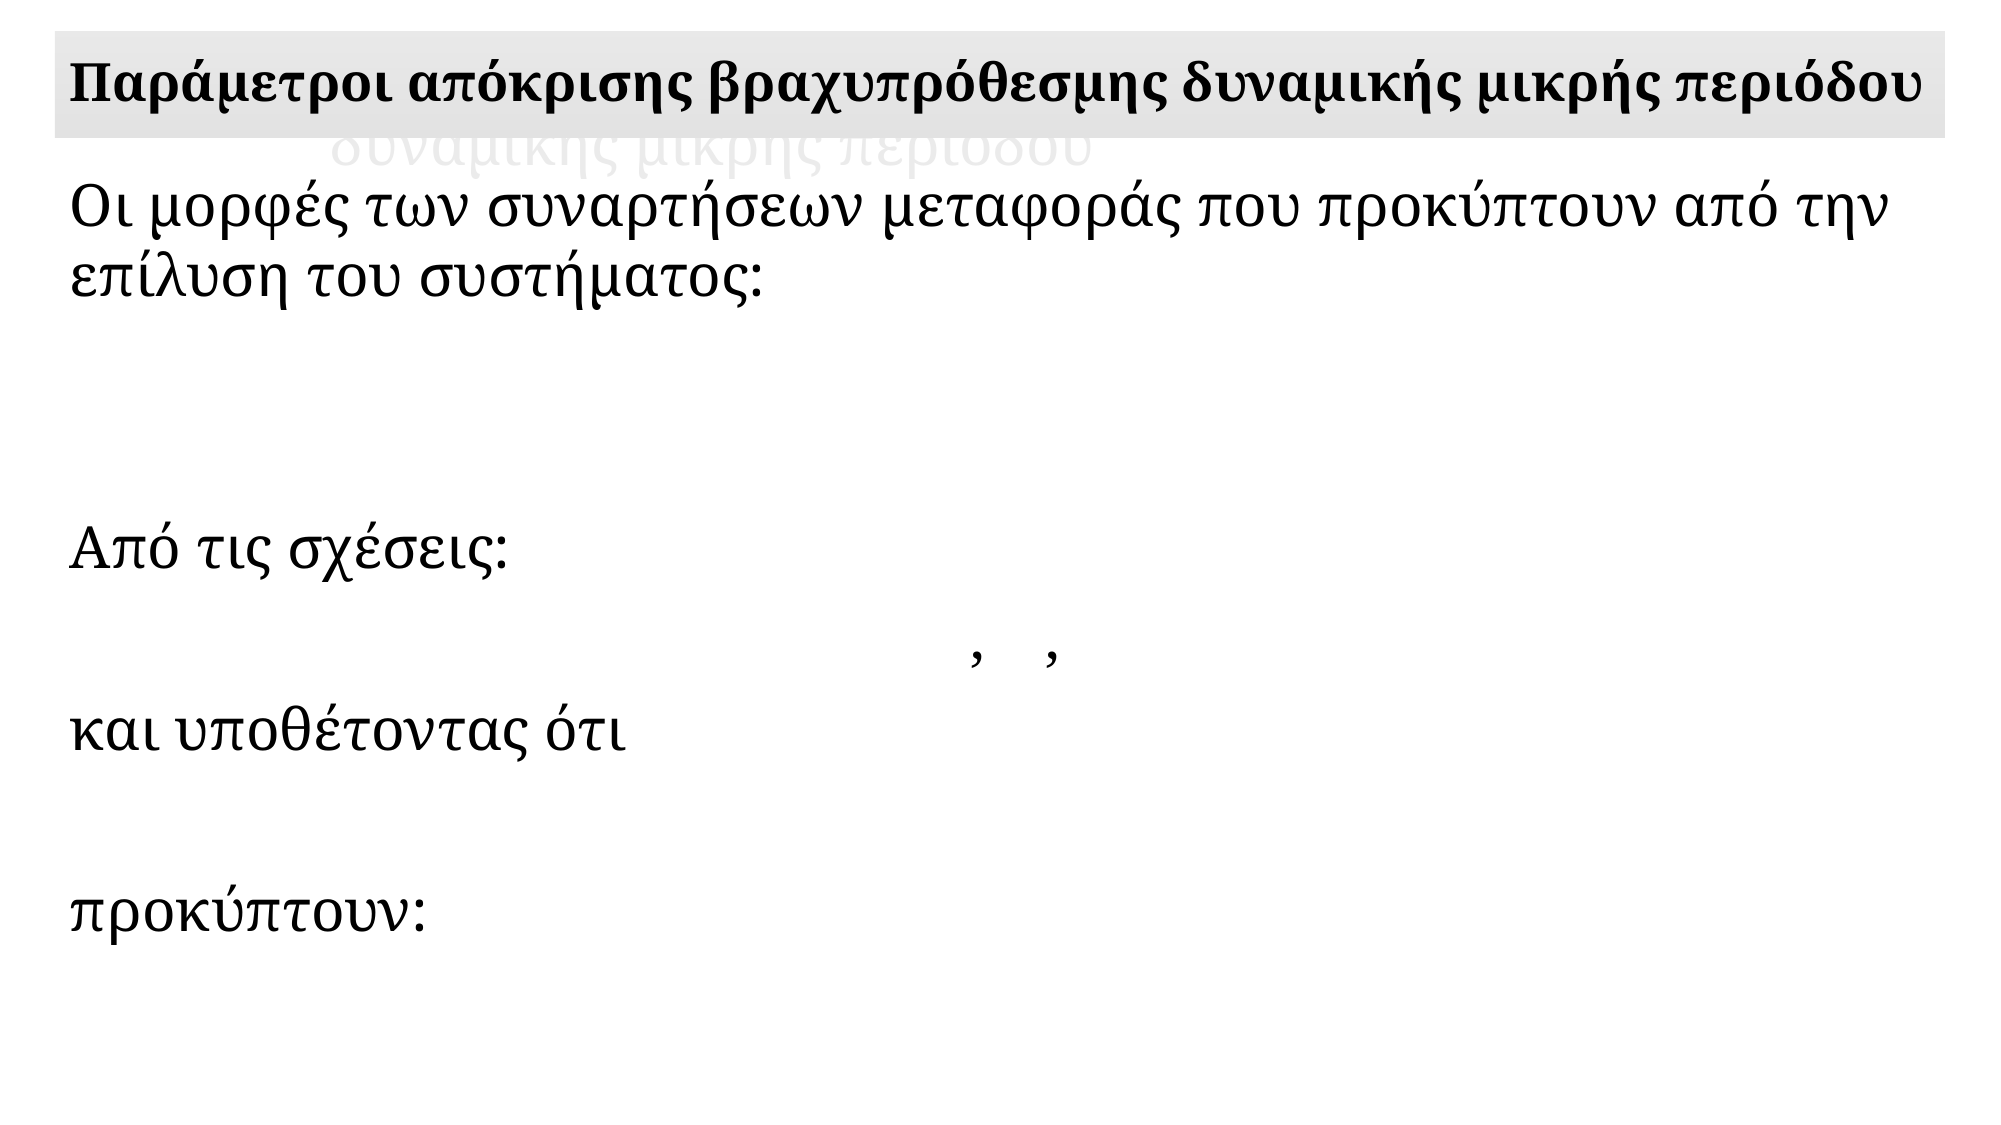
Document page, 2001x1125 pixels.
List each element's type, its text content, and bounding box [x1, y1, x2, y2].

text_box Παράμετροι απόκρισης βραχυπρόθεσμης δυναμικής μικρής περιόδου [54, 31, 1945, 138]
title Παράμετροι απόκρισης βραχυπρόθεσμης δυναμικής μικρής περιόδου [314, 138, 1532, 201]
